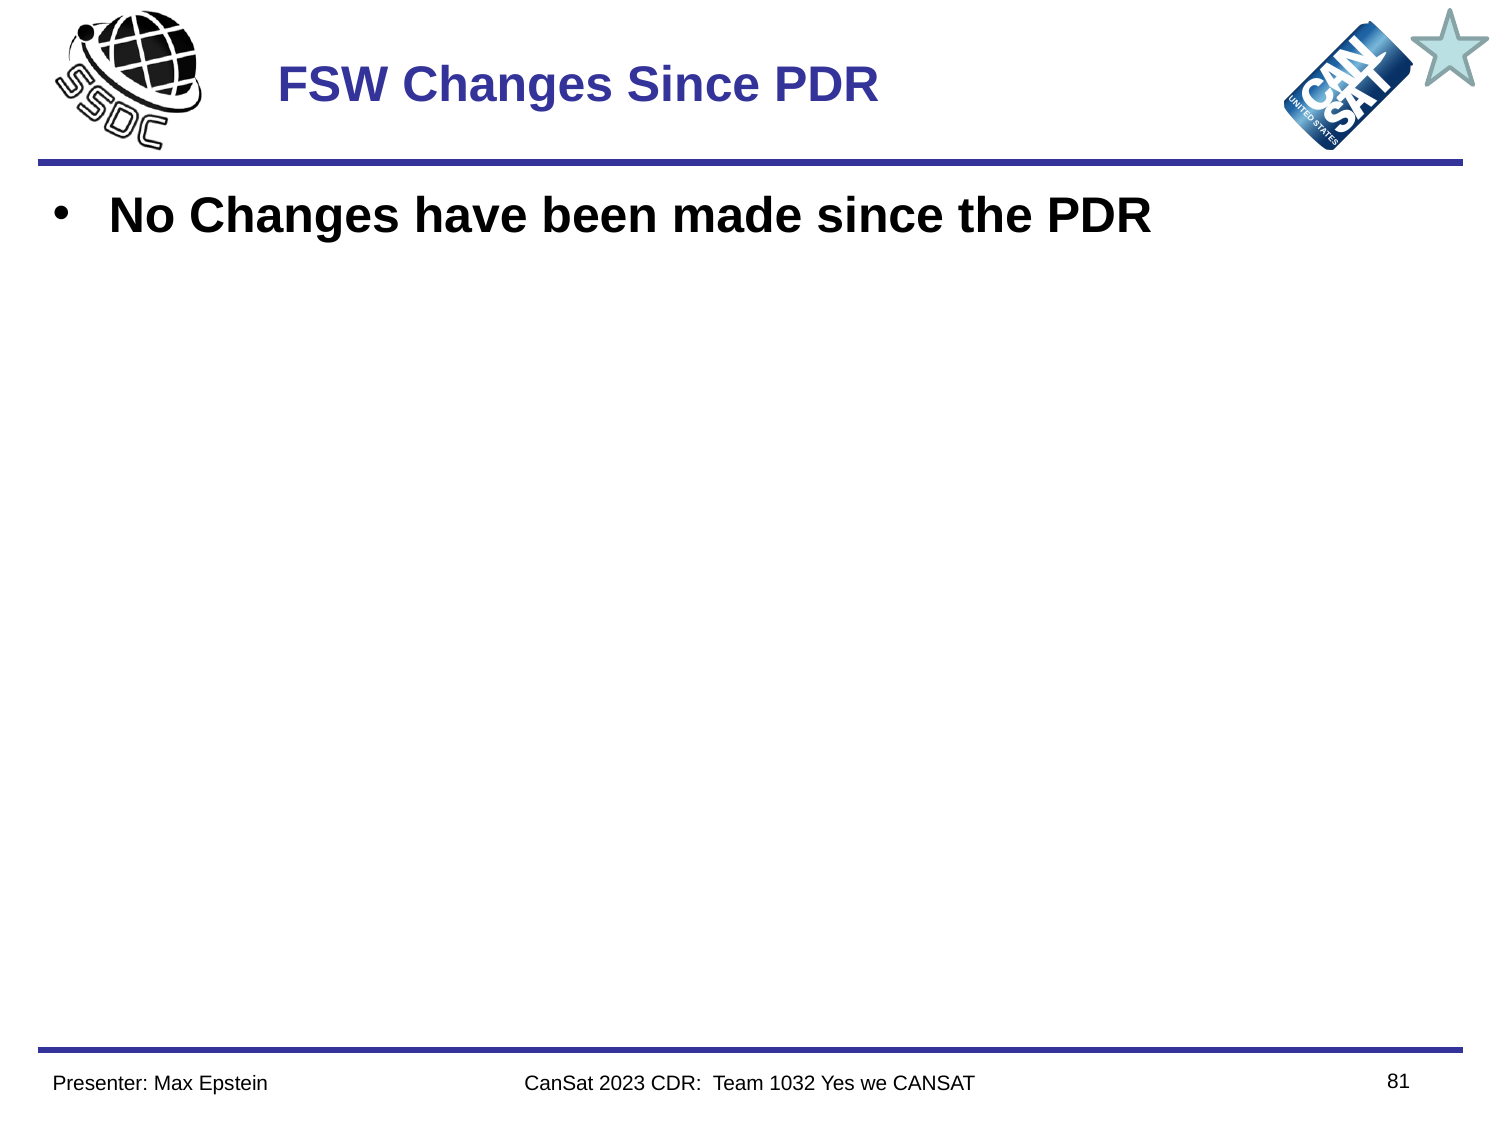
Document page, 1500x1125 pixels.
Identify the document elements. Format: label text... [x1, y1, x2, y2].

slide_number 81 [1312, 1059, 1425, 1100]
list No Changes have been made since the PDR [37, 174, 1463, 1025]
footer CanSat 2023 CDR: Team 1032 Yes we CANSAT [450, 1062, 1050, 1103]
text_box [1412, 9, 1488, 85]
text_box Presenter: Max Epstein [37, 1062, 413, 1103]
picture [10, 7, 263, 153]
title FSW Changes Since PDR [262, 12, 1150, 150]
picture [1284, 21, 1413, 150]
